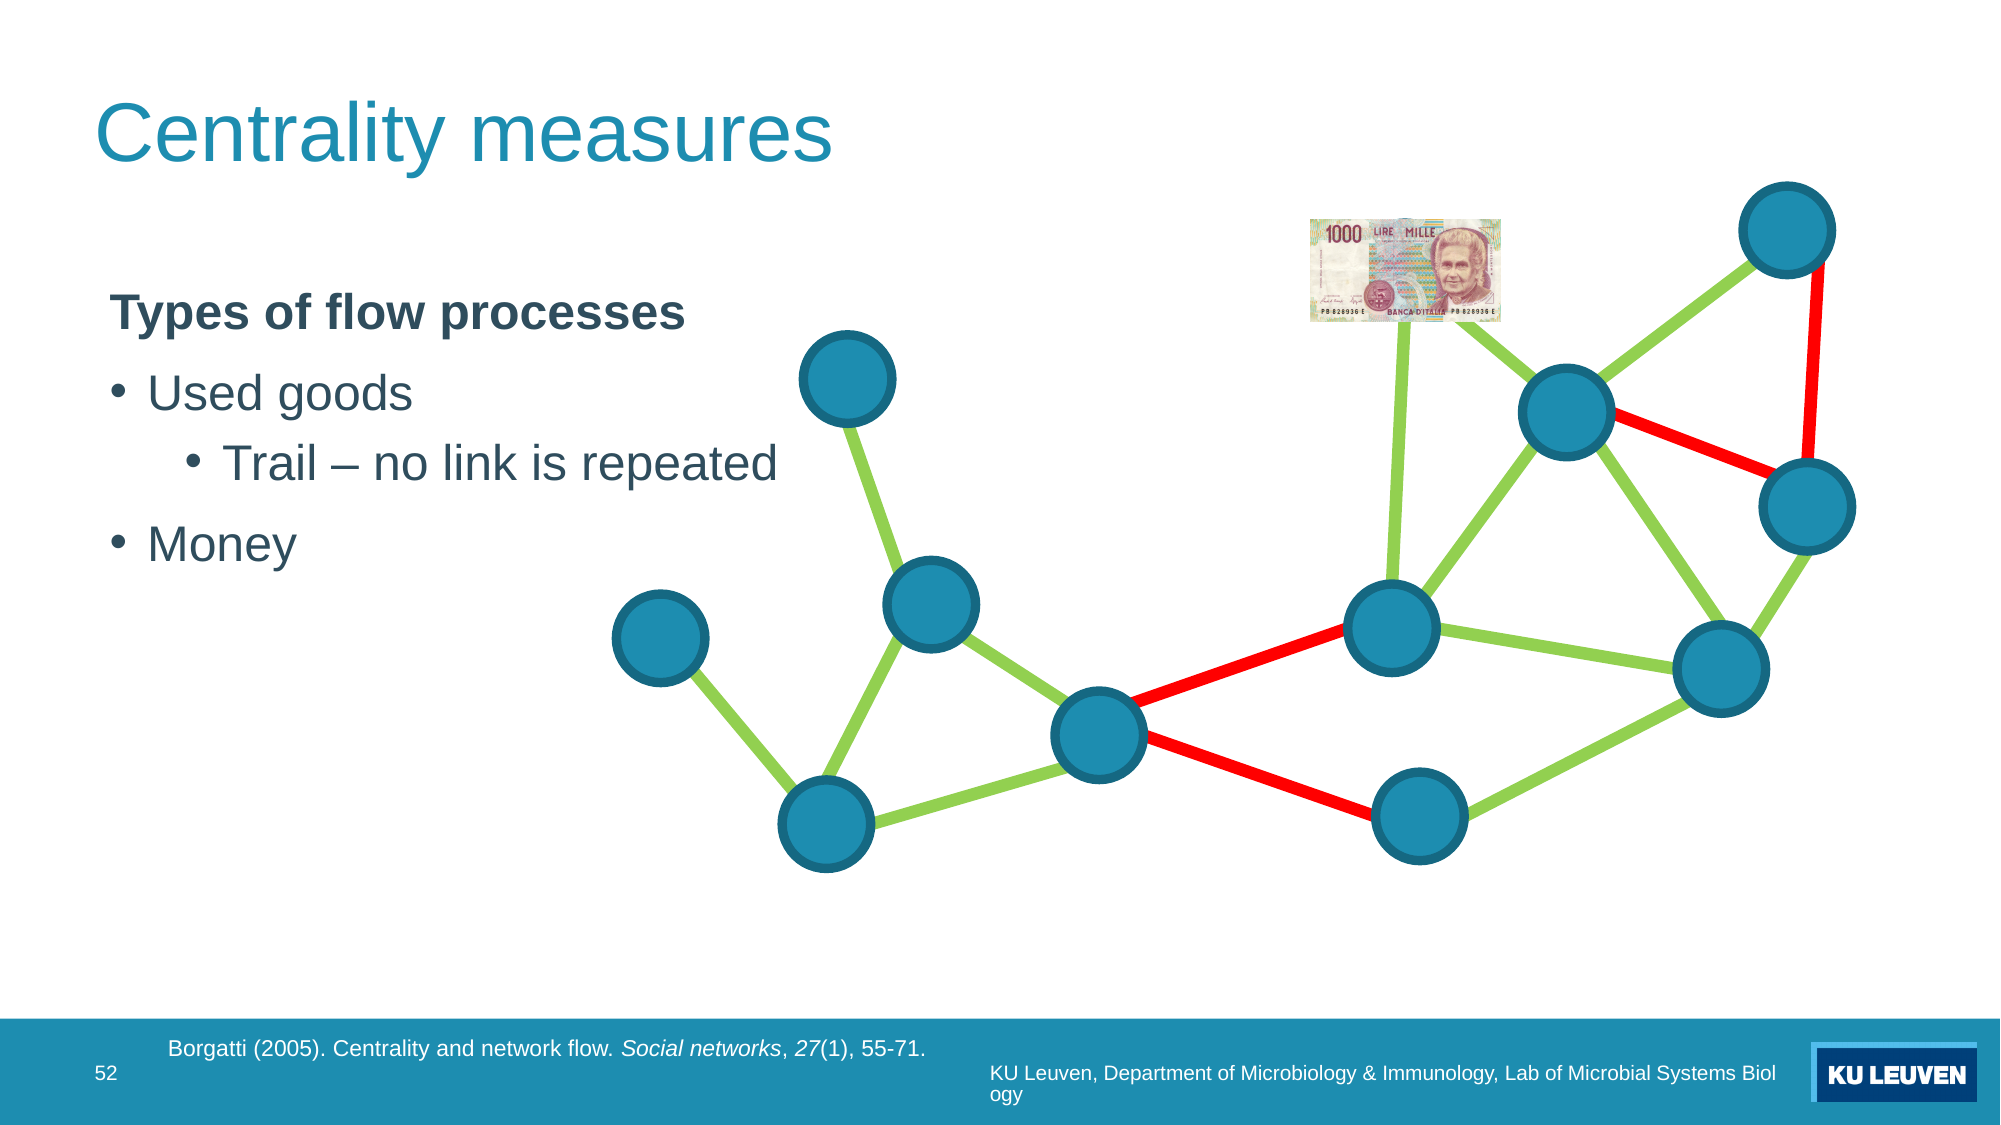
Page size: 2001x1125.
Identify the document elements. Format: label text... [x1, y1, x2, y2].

picture [1811, 1042, 1977, 1102]
footer KU Leuven, Department of Microbiology & Immunology, Lab of Microbial Systems Biology [989, 1018, 1809, 1125]
title Centrality measures [94, 33, 1906, 223]
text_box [616, 186, 1852, 869]
picture [1309, 219, 1501, 322]
text_box Borgatti (2005). Centrality and network flow. Social networks, 27(1), 55-71. [153, 1026, 977, 1069]
slide_number 52 [94, 1018, 201, 1125]
list Types of flow processes Used goods Trail – no link is repeated Money [94, 271, 1906, 1004]
